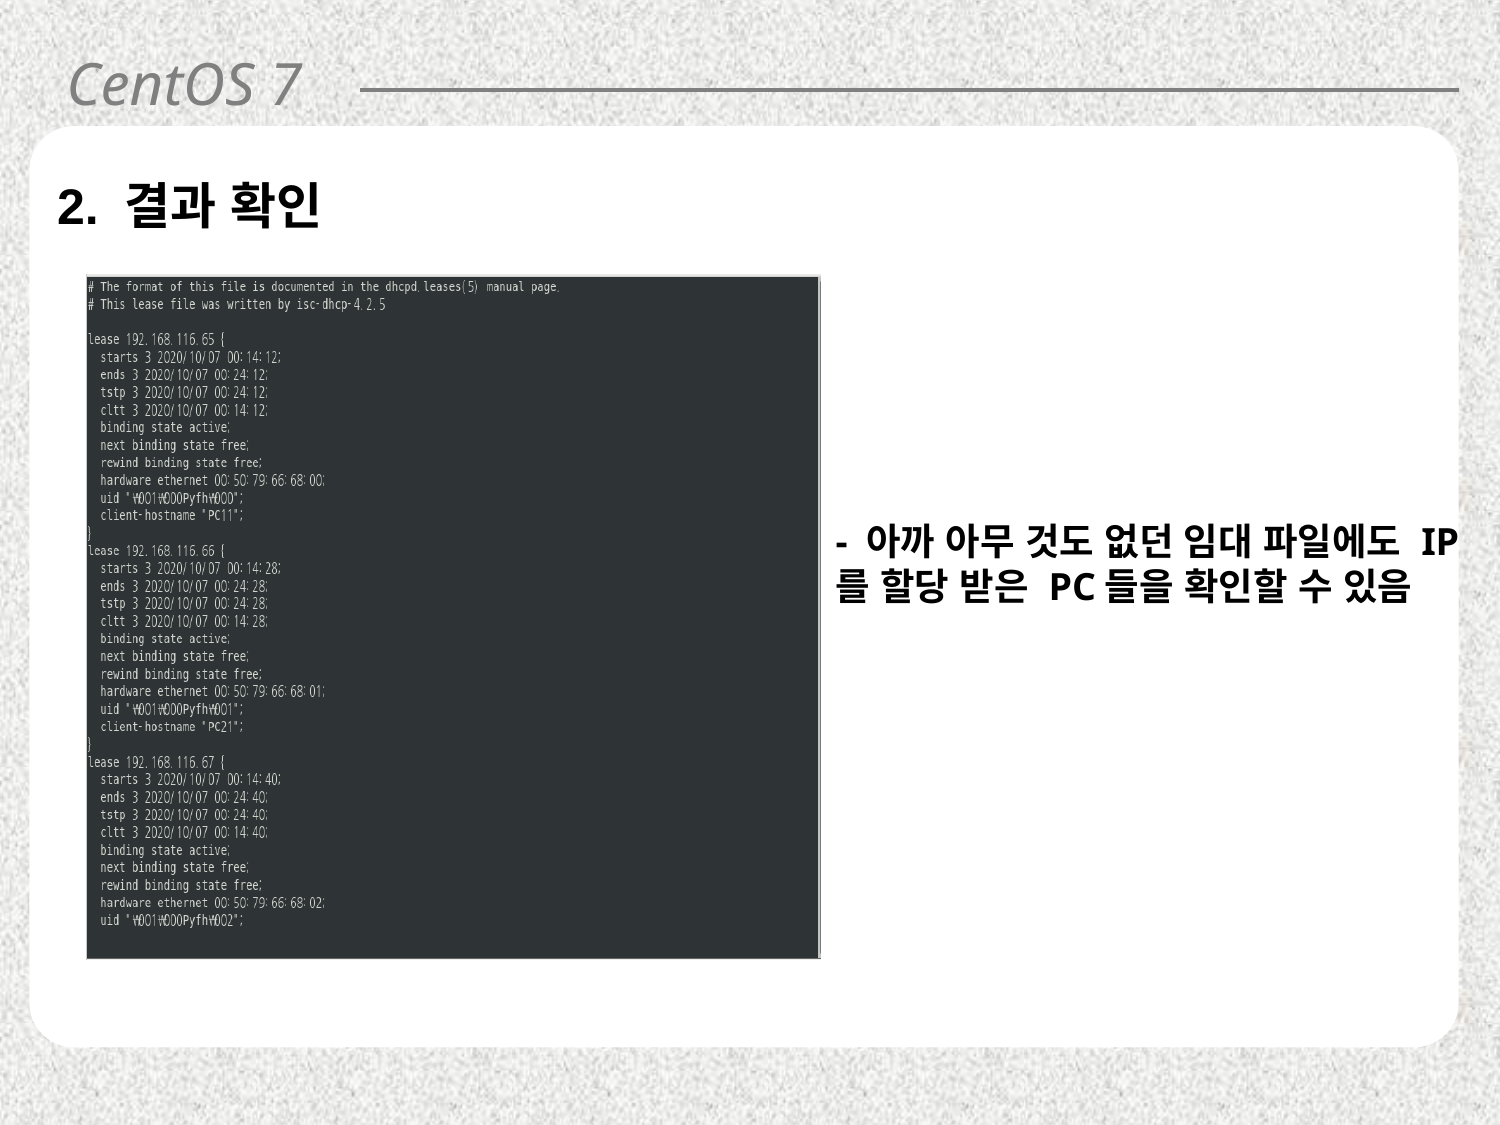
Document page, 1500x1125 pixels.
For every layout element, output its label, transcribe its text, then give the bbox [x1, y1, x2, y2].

text_box 2. 결과 확인 [29, 126, 1459, 1048]
text_box - 아까 아무 것도 없던 임대 파일에도 IP를 할당 받은 PC들을 확인할 수 있음 [826, 510, 1483, 616]
picture [0, 0, 1500, 1125]
text_box CentOS 7 [51, 39, 318, 125]
